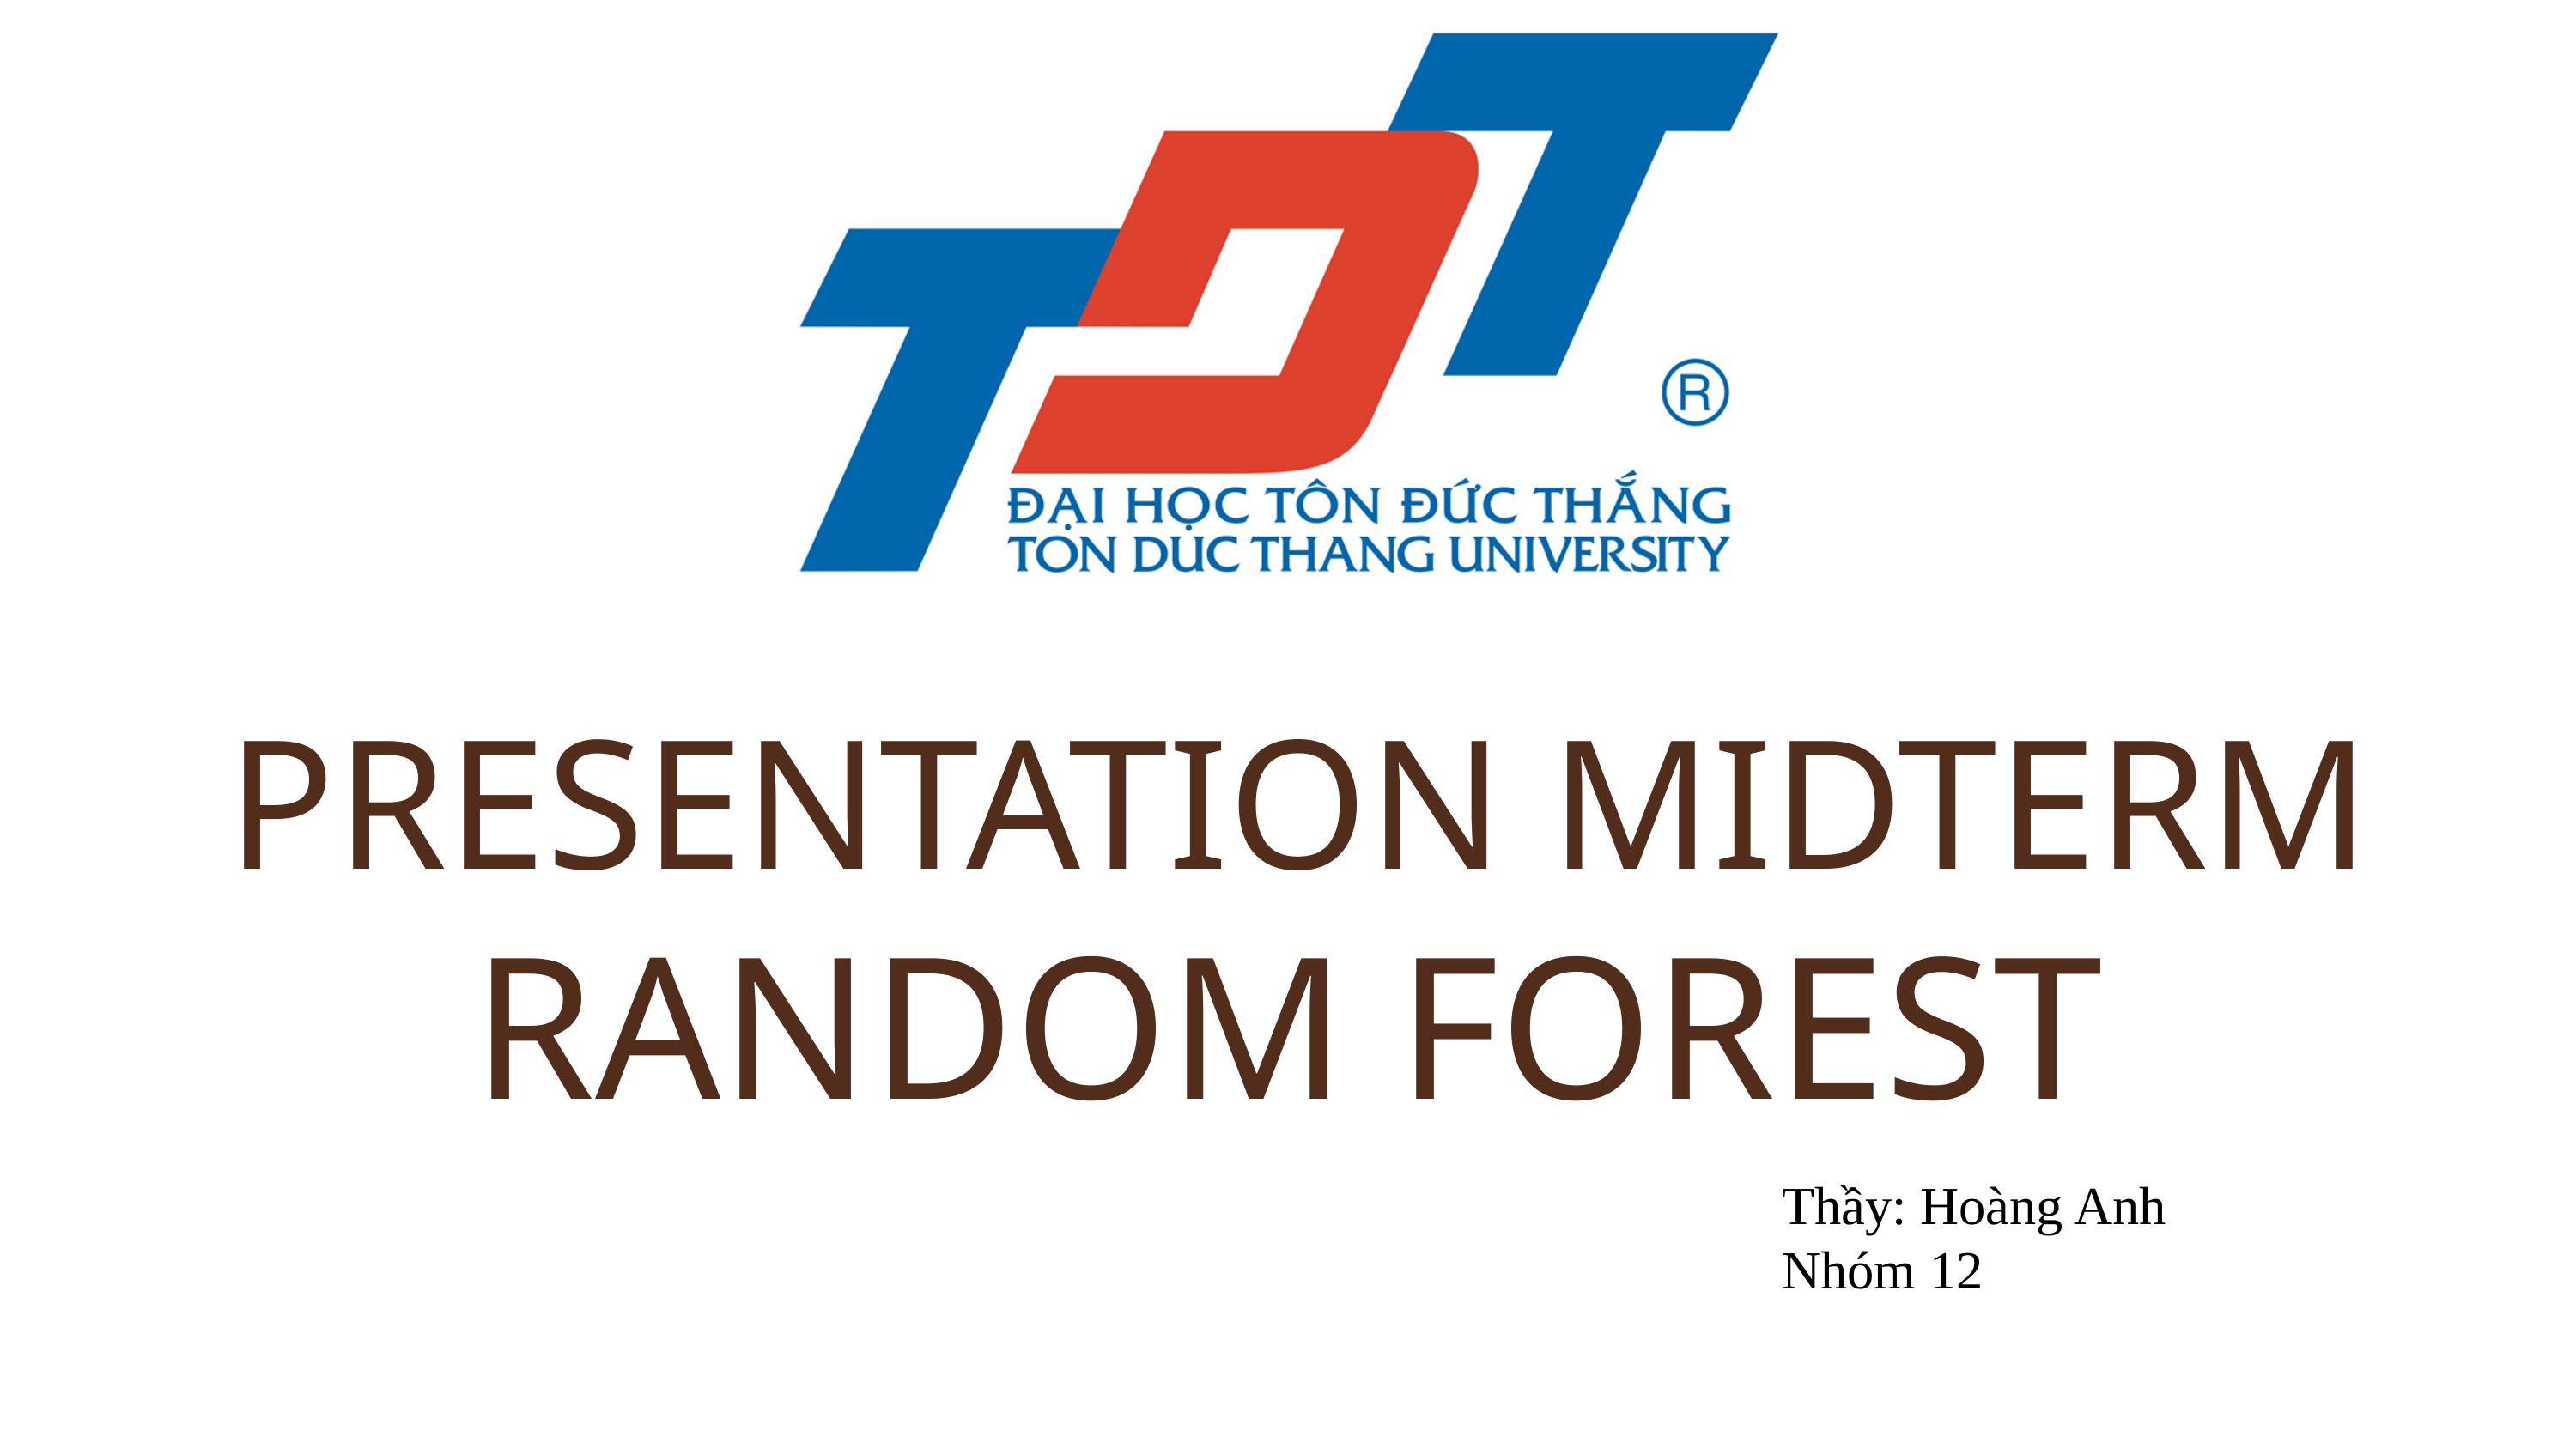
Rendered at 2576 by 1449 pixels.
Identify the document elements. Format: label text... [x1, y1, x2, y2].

text_box Thầy: Hoàng Anh Nhóm 12 [1769, 1165, 2545, 1307]
text_box RANDOM FOREST [400, 906, 2176, 1139]
text_box PRESENTATION MIDTERM [0, 638, 2576, 906]
text_box [771, 0, 1805, 601]
